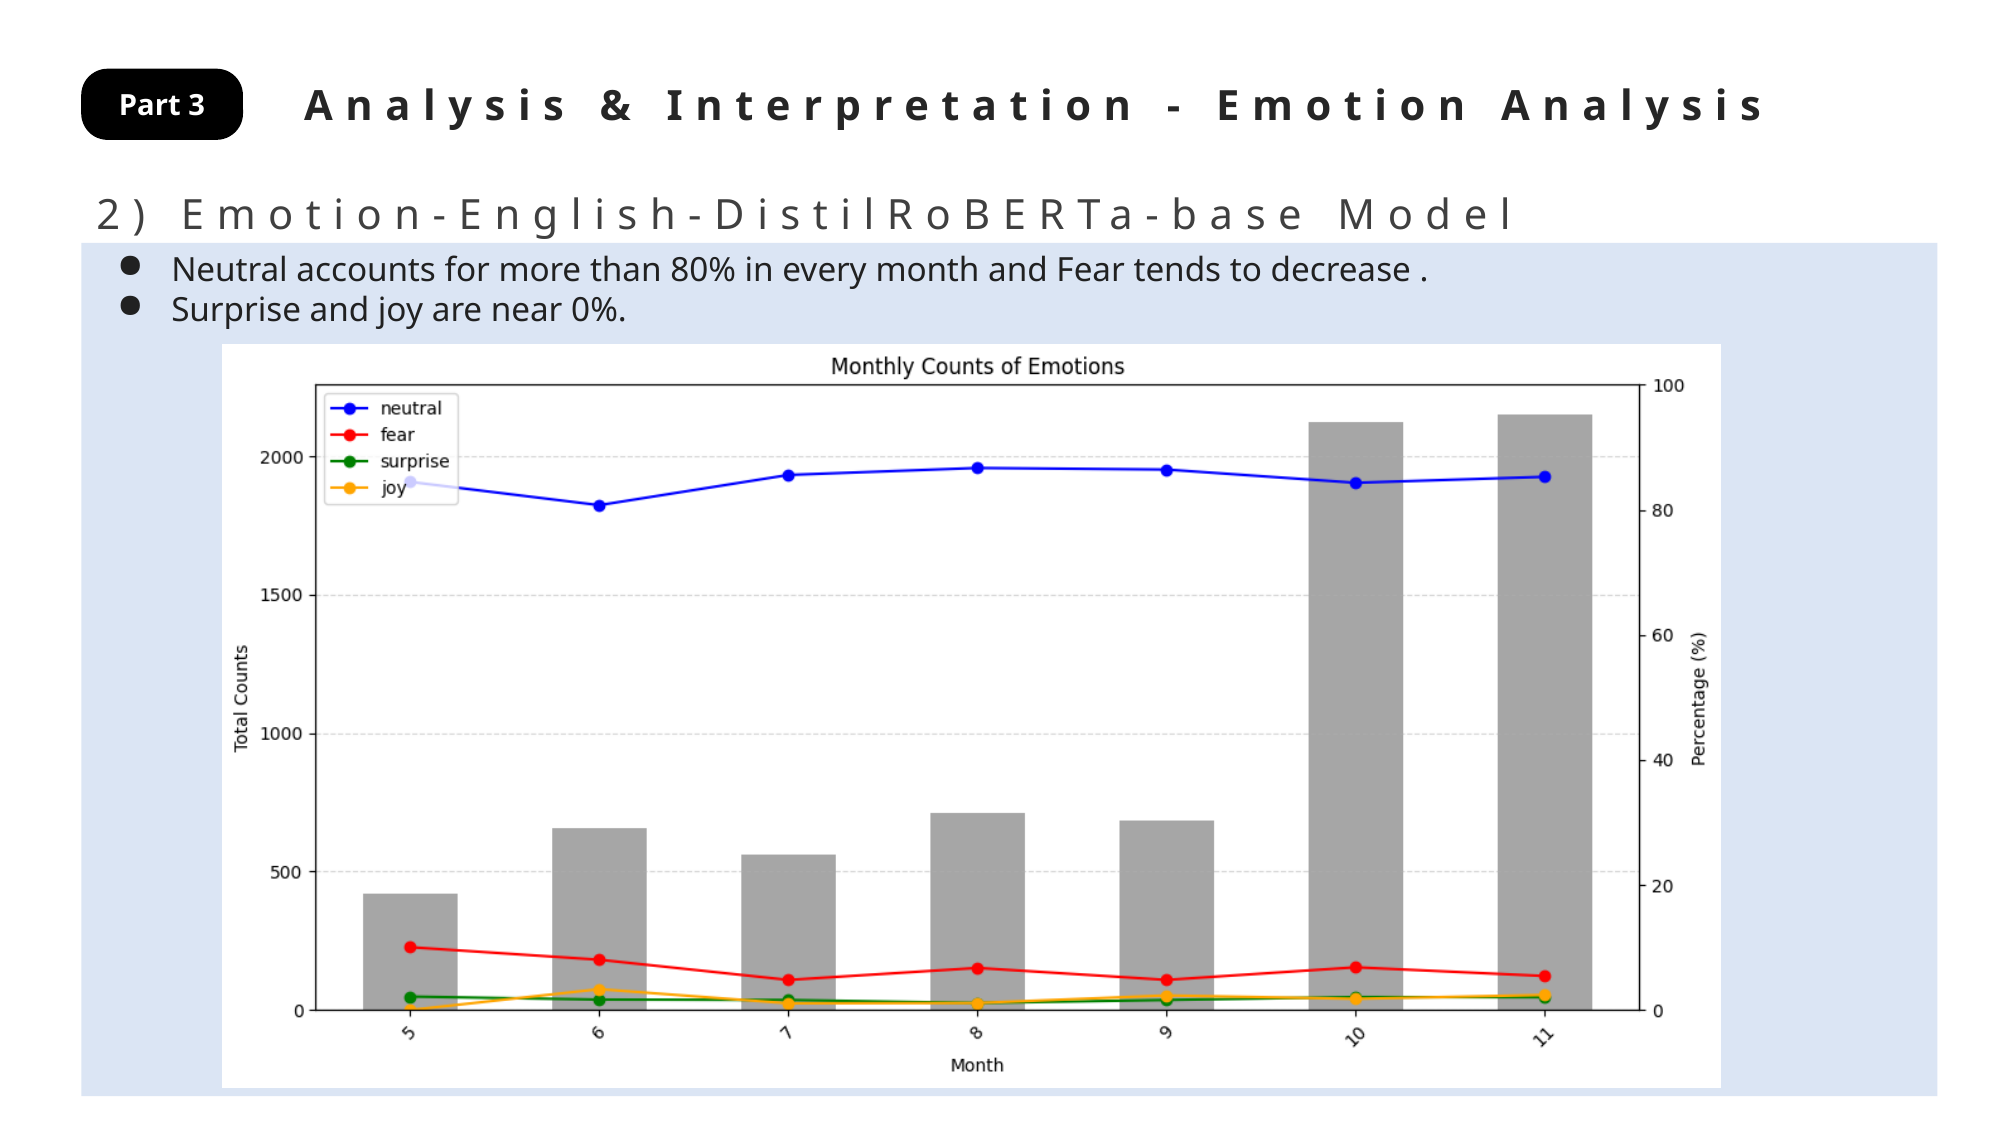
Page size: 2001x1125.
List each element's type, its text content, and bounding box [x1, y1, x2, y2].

text_box 2) Emotion-English-DistilRoBERTa-base Model [81, 179, 1730, 232]
text_box Neutral accounts for more than 80% in every month and Fear tends to decrease . Surprise and joy are near 0%. [81, 232, 1862, 343]
text_box Analysis & Interpretation - Emotion Analysis [289, 71, 1938, 137]
text_box [80, 67, 245, 141]
picture [222, 344, 1721, 1088]
text_box Part 3 [104, 79, 221, 129]
text_box [81, 242, 1938, 1097]
